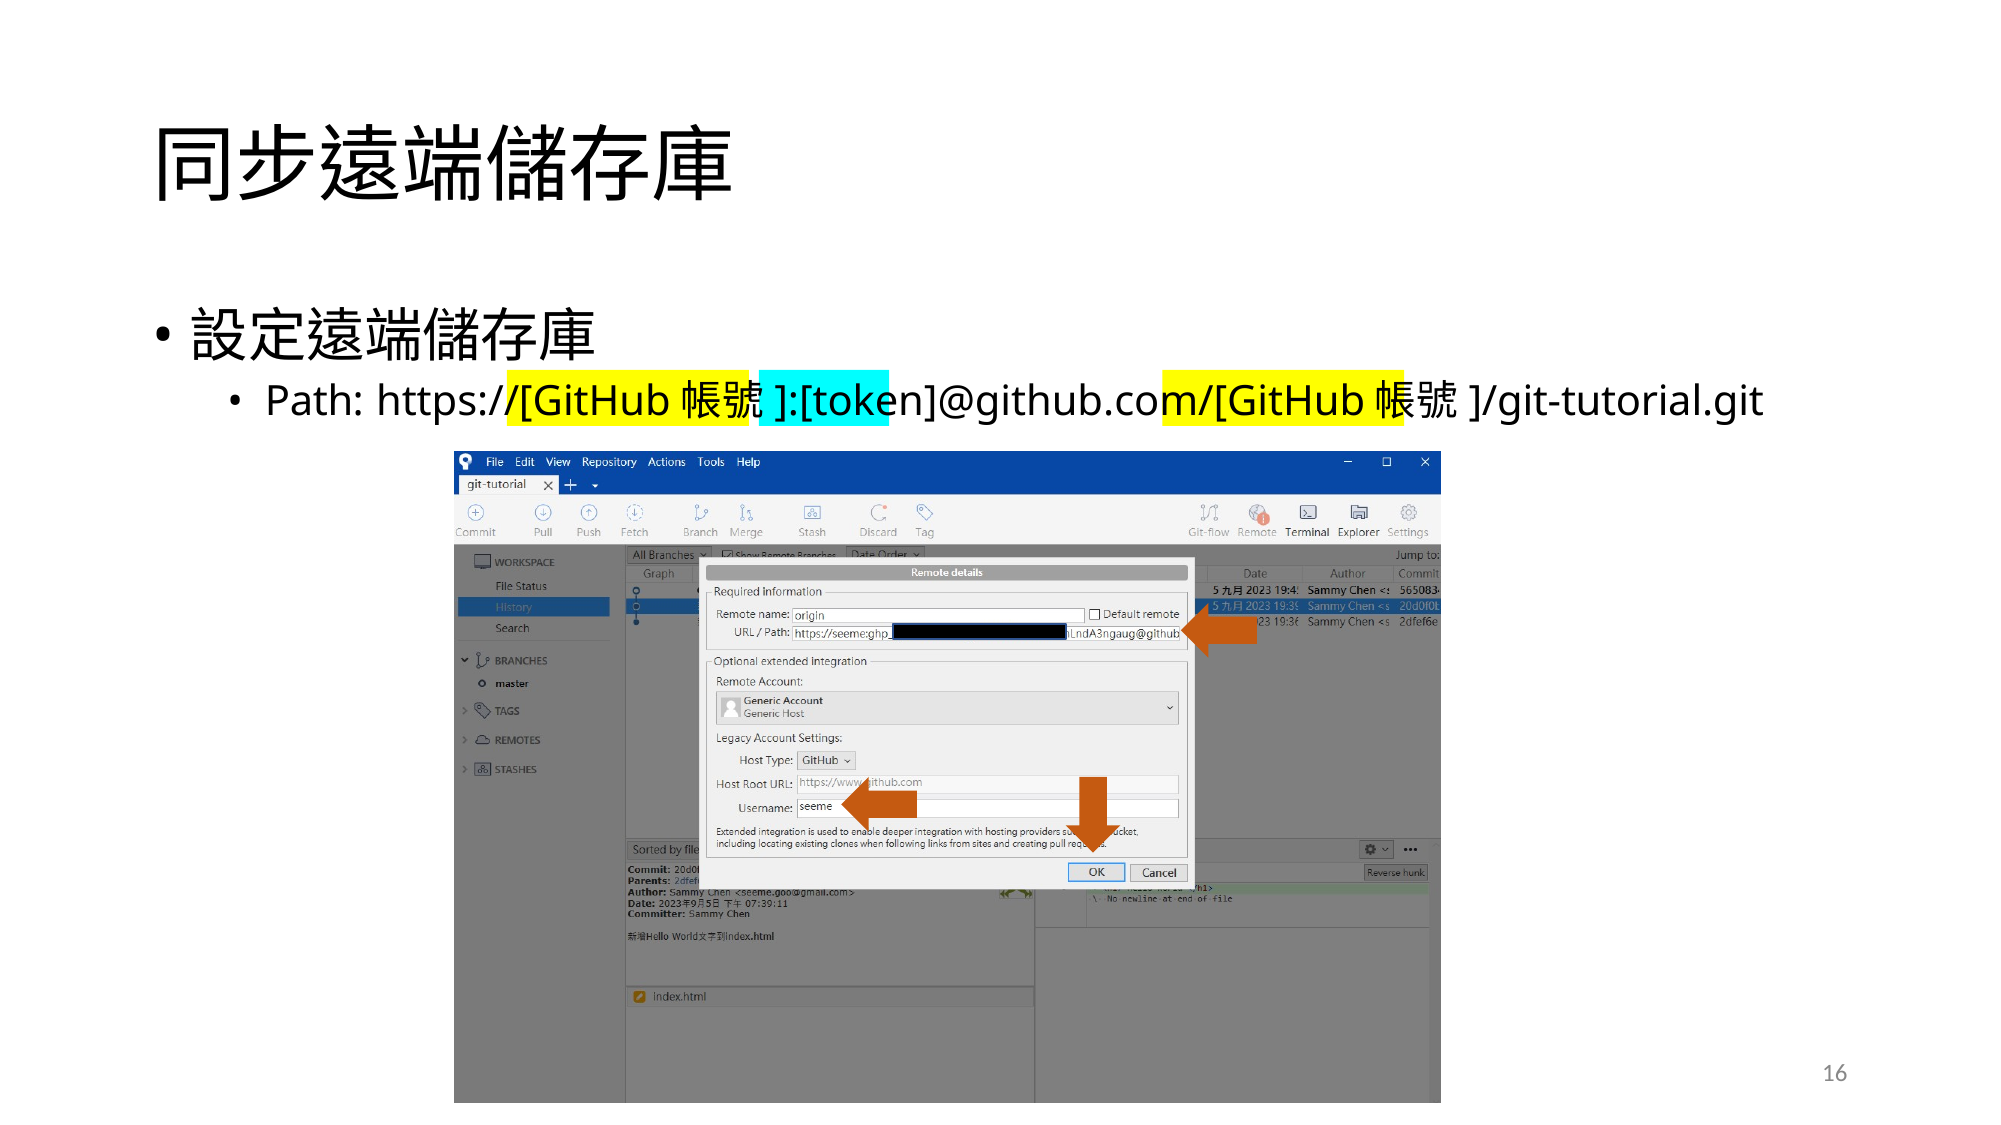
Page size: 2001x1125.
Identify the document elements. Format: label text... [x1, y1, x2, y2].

slide_number 16 [1815, 1060, 1854, 1125]
text_box 設定遠端儲存庫 Path: https://[GitHub帳號]:[token]@github.com/[GitHub帳號]/git-tutorial.git [150, 288, 1788, 424]
title 同步遠端儲存庫 [150, 109, 739, 288]
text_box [453, 450, 1441, 1103]
